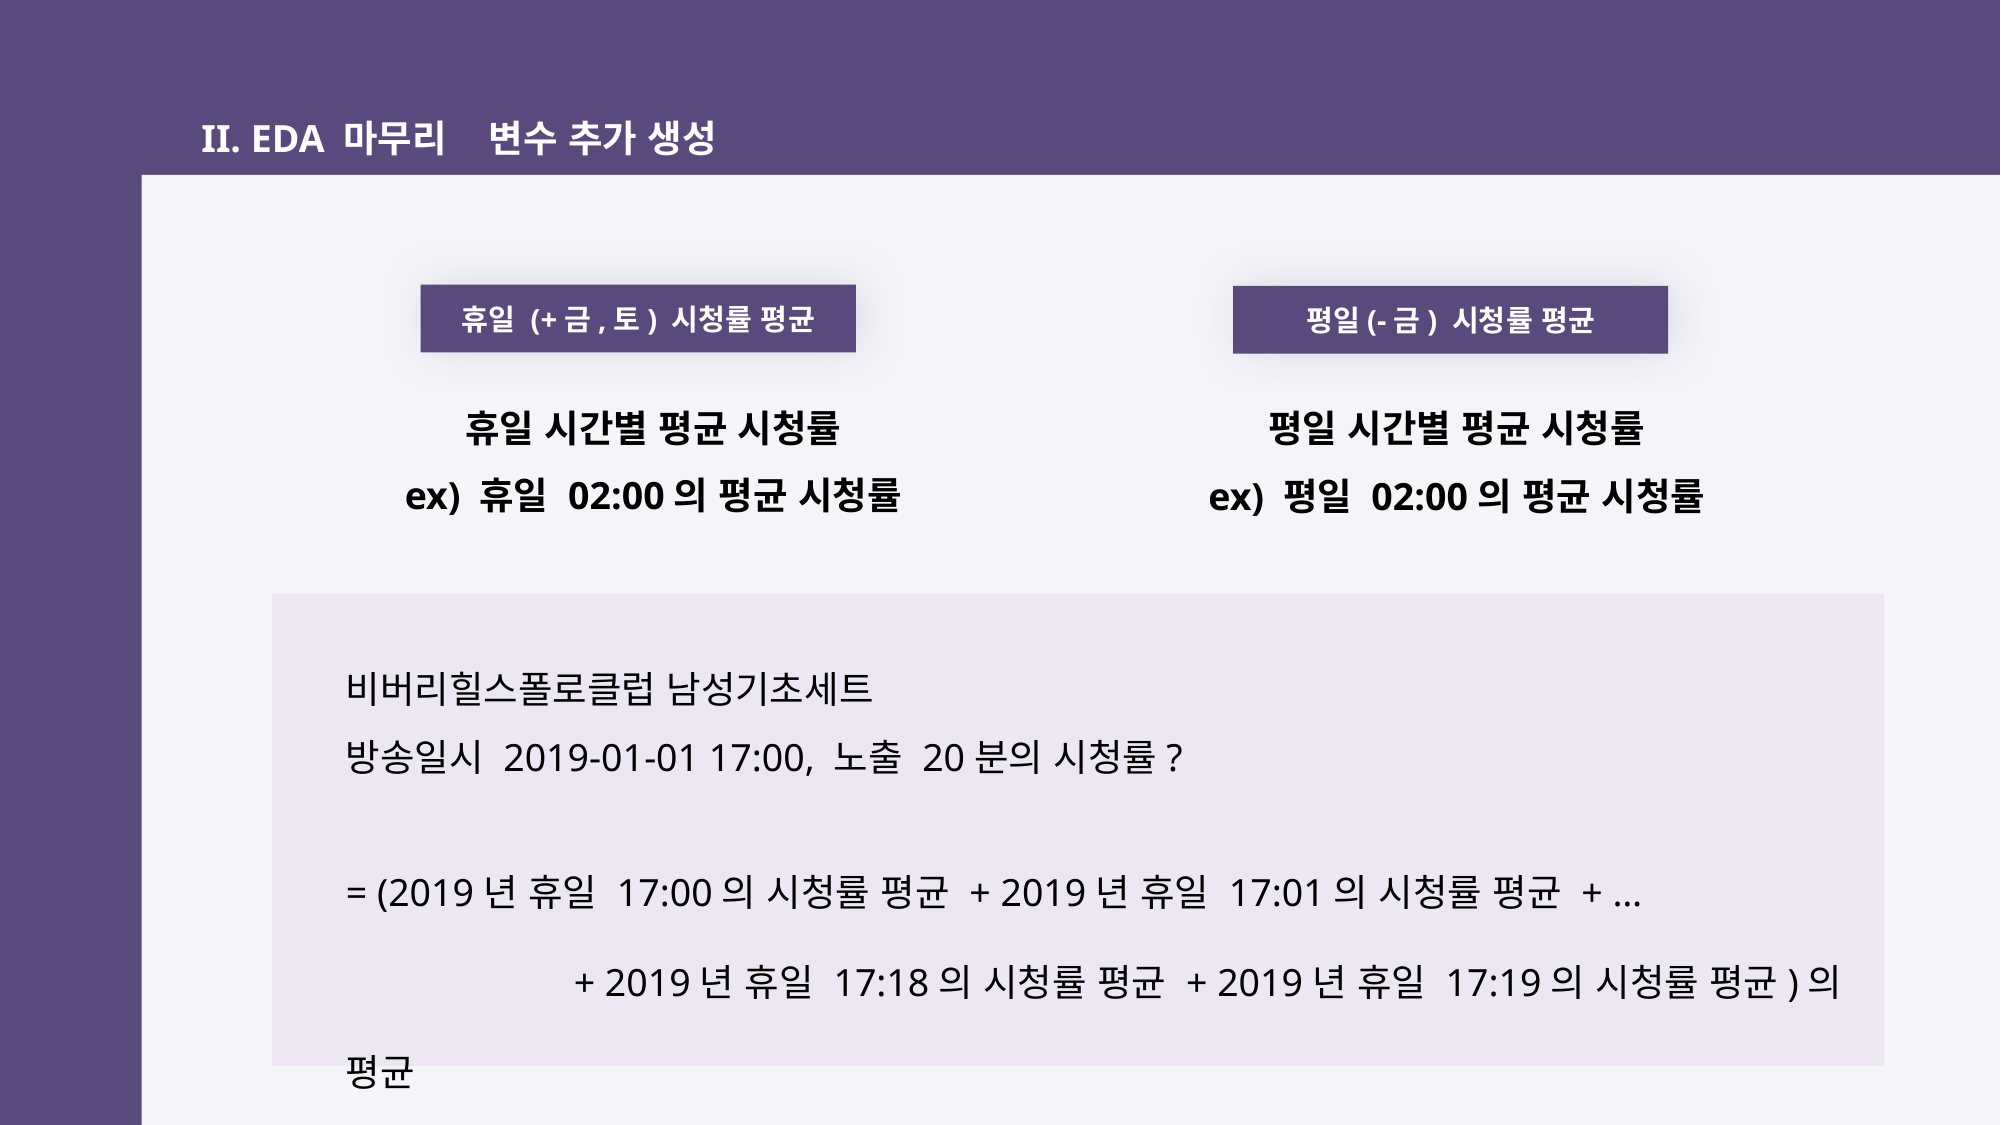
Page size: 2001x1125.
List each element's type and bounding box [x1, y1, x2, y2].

text_box [141, 72, 2000, 1125]
text_box [271, 593, 1937, 1067]
